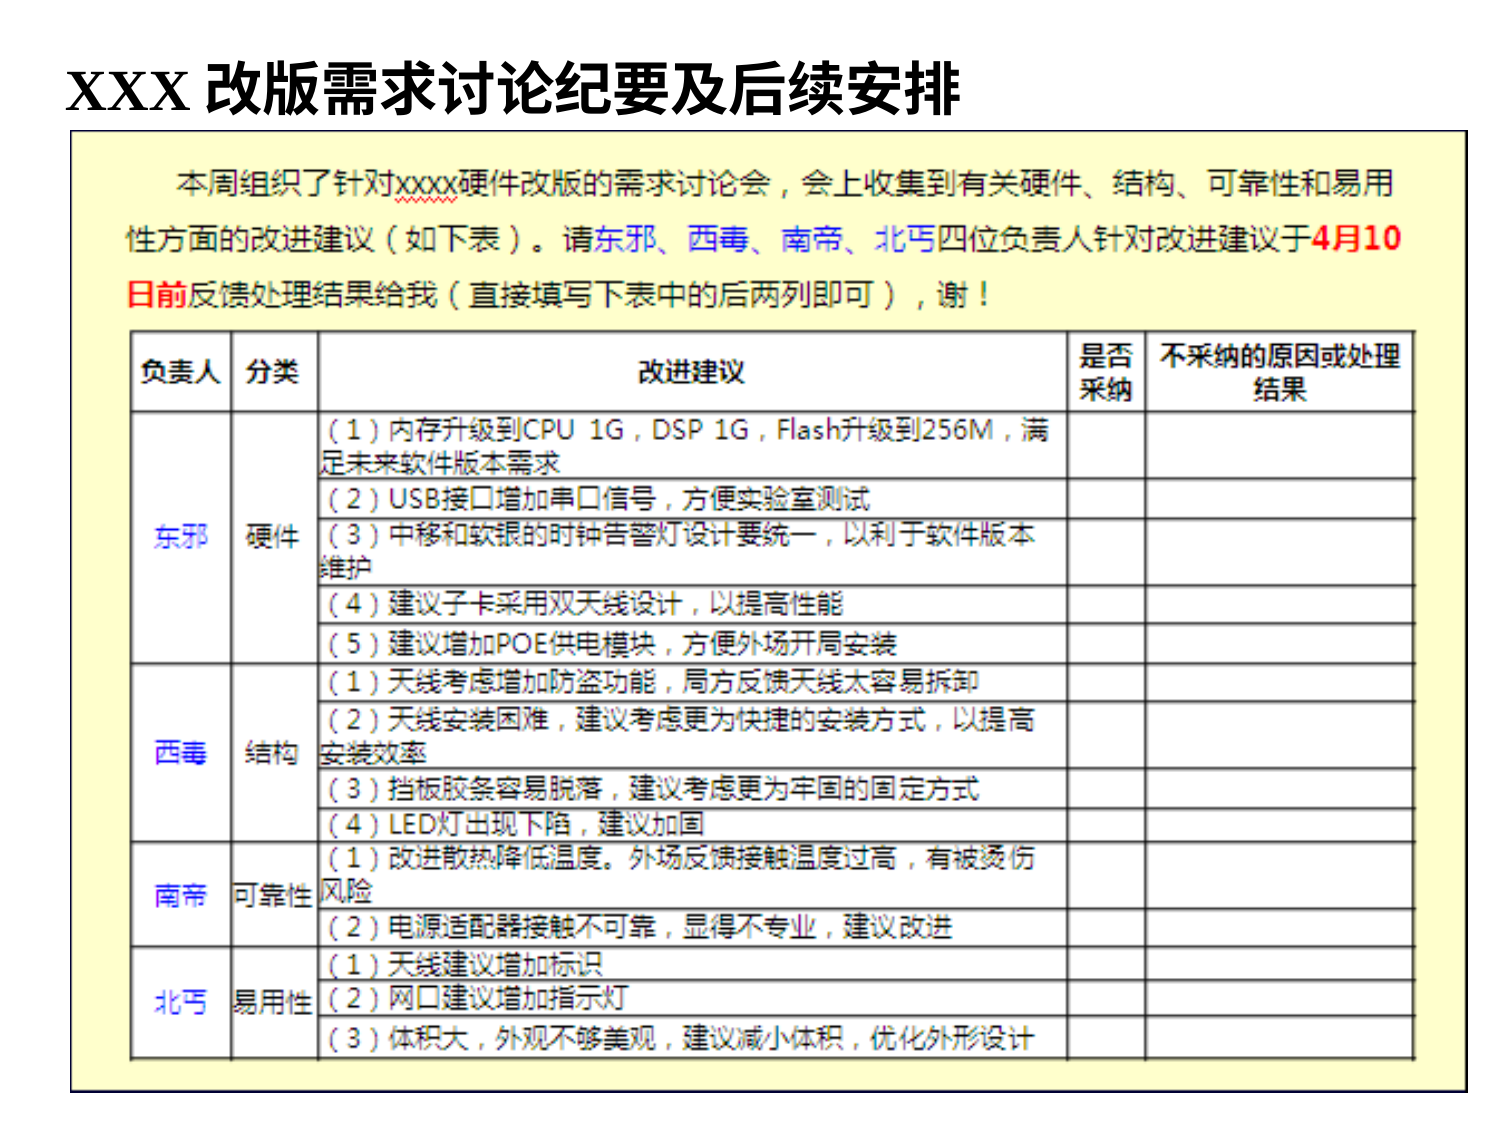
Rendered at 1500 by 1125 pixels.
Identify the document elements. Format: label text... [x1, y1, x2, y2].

picture [70, 129, 1469, 1093]
text_box XXX改版需求讨论纪要及后续安排 [50, 44, 1075, 130]
